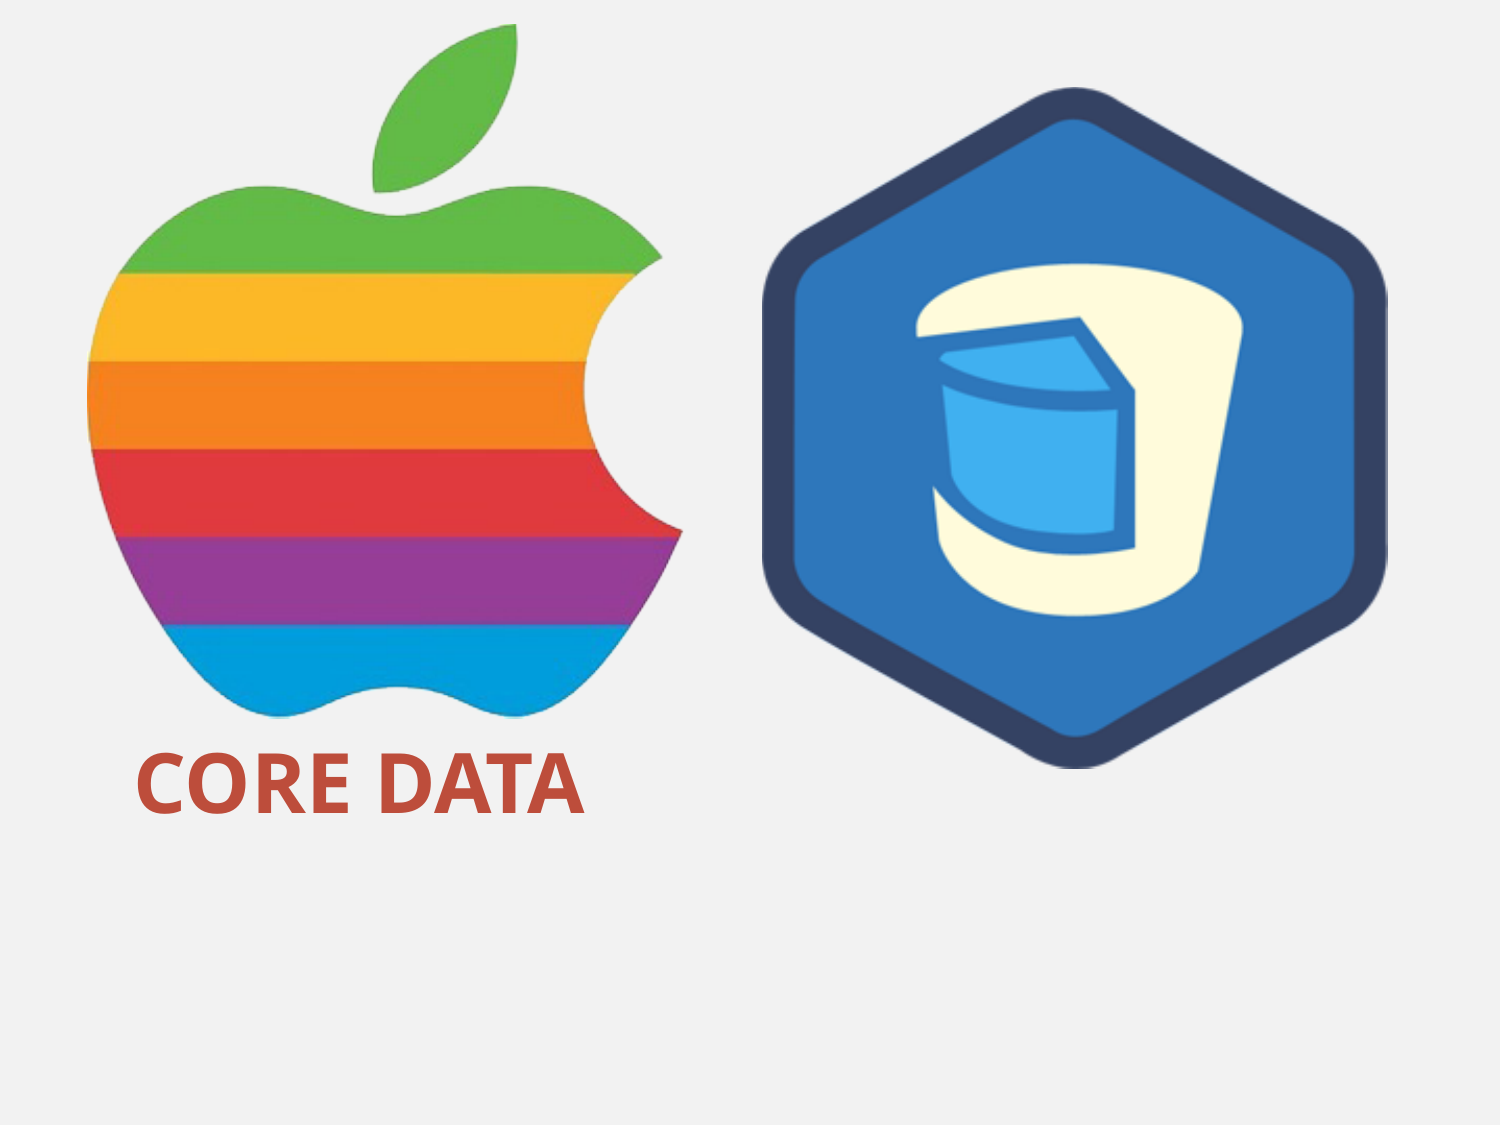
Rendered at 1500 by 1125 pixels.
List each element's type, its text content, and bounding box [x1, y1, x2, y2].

title Core Data [118, 722, 1394, 947]
picture [762, 87, 1388, 769]
picture [87, 24, 713, 719]
